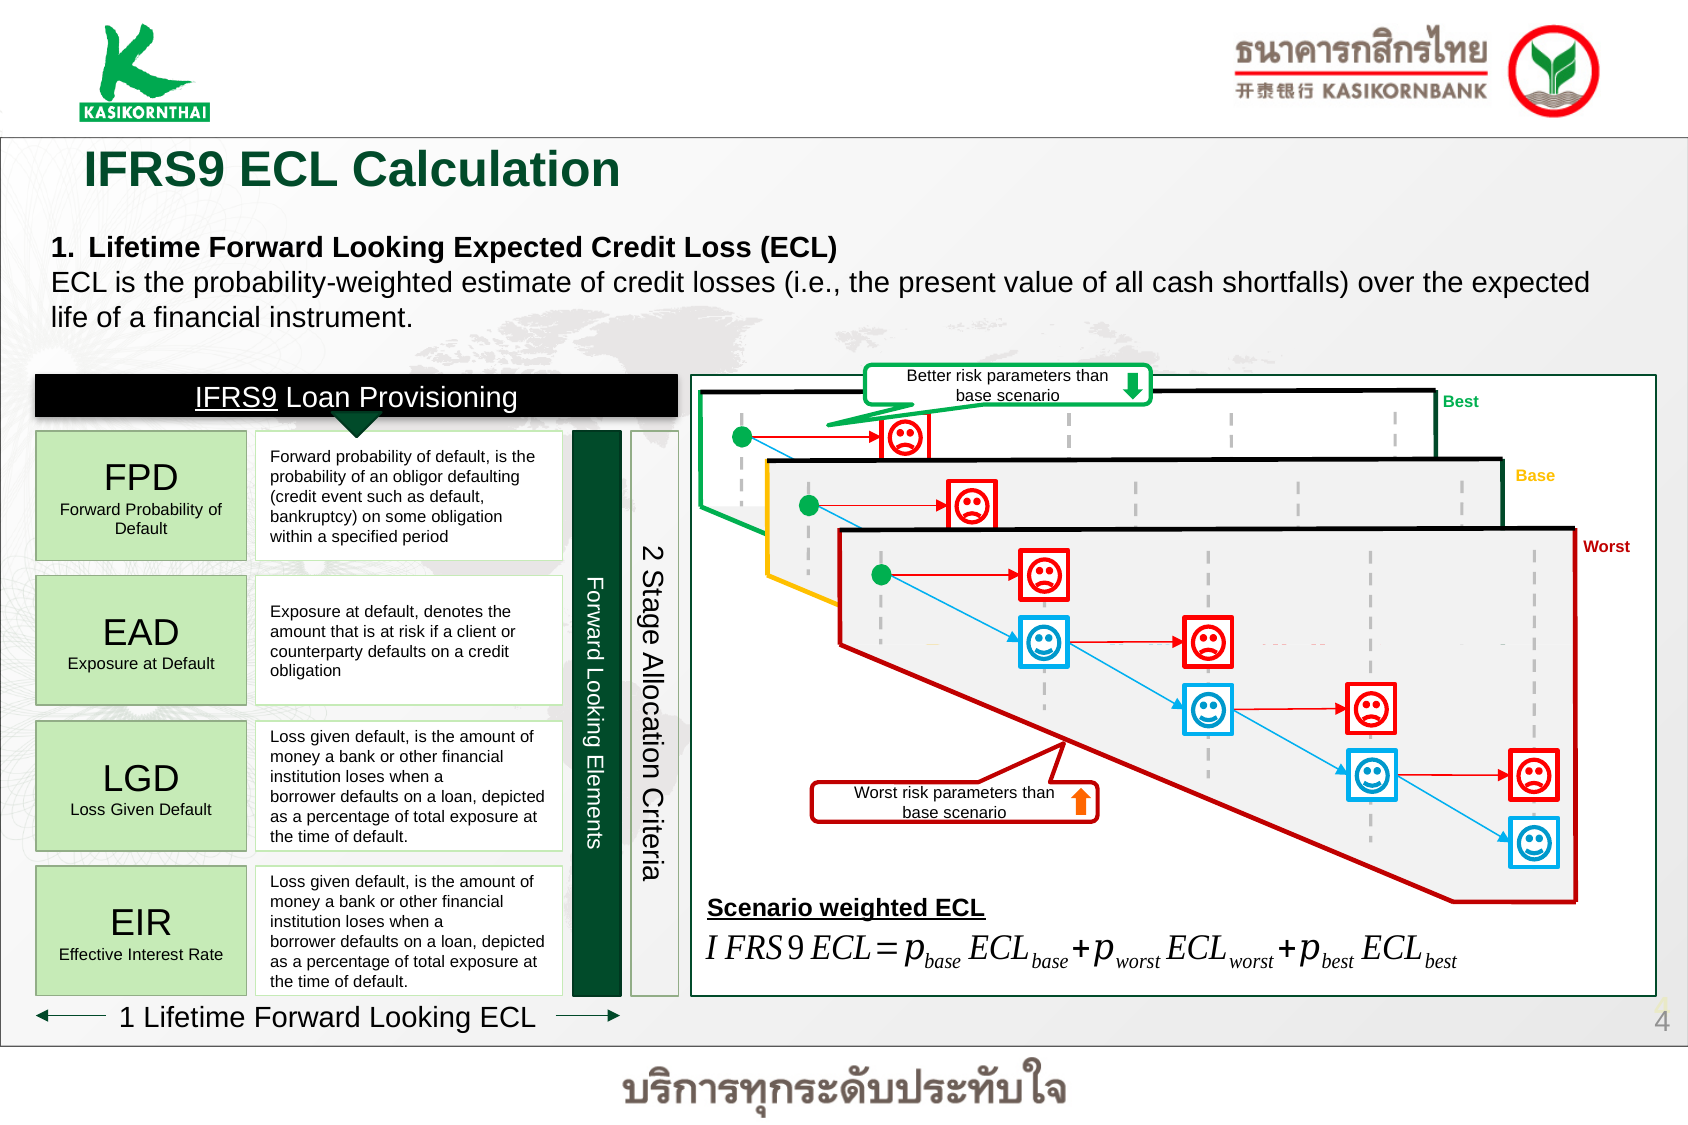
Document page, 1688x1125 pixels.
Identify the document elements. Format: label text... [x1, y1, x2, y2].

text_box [766, 456, 1571, 836]
text_box Exposure at default, denotes the amount that is at risk if a client or counterparty defaults on a credit obligation [253, 573, 565, 707]
text_box Lifetime Forward Looking Expected Credit Loss (ECL) ECL is the probability-weighted estimate of credit losses (i.e., the present value of all cash shortfalls) over the expected life of a financial instrument. [34, 219, 1658, 379]
text_box 2 Stage Allocation Criteria [629, 429, 680, 998]
text_box EIR Effective Interest Rate [34, 864, 249, 994]
text_box [689, 379, 1658, 998]
picture [0, 1049, 1688, 1125]
text_box Loss given default, is the amount of money a bank or other financial institution loses when a borrower defaults on a loan, depicted as a percentage of total exposure at the time of default. [253, 864, 565, 994]
text_box 1 Lifetime Forward Looking ECL [34, 994, 622, 1037]
text_box Forward probability of default, is the probability of an obligor defaulting (credit event such as default, bankruptcy) on some obligation within a specified period [253, 429, 565, 563]
text_box EAD Exposure at Default [34, 573, 249, 707]
text_box Loss given default, is the amount of money a bank or other financial institution loses when a borrower defaults on a loan, depicted as a percentage of total exposure at the time of default. [253, 719, 565, 853]
picture [1233, 23, 1601, 120]
text_box IFRS9 ECL Calculation [67, 135, 721, 198]
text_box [700, 364, 1494, 768]
text_box IFRS9 Loan Provisioning [35, 379, 678, 417]
text_box Scenario weighted ECL [705, 883, 1105, 930]
picture [79, 23, 210, 122]
text_box FPD Forward Probability of Default [34, 429, 249, 563]
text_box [839, 527, 1646, 904]
text_box [329, 410, 384, 440]
text_box Forward Looking Elements [571, 429, 623, 998]
text_box LGD Loss Given Default [34, 719, 249, 853]
